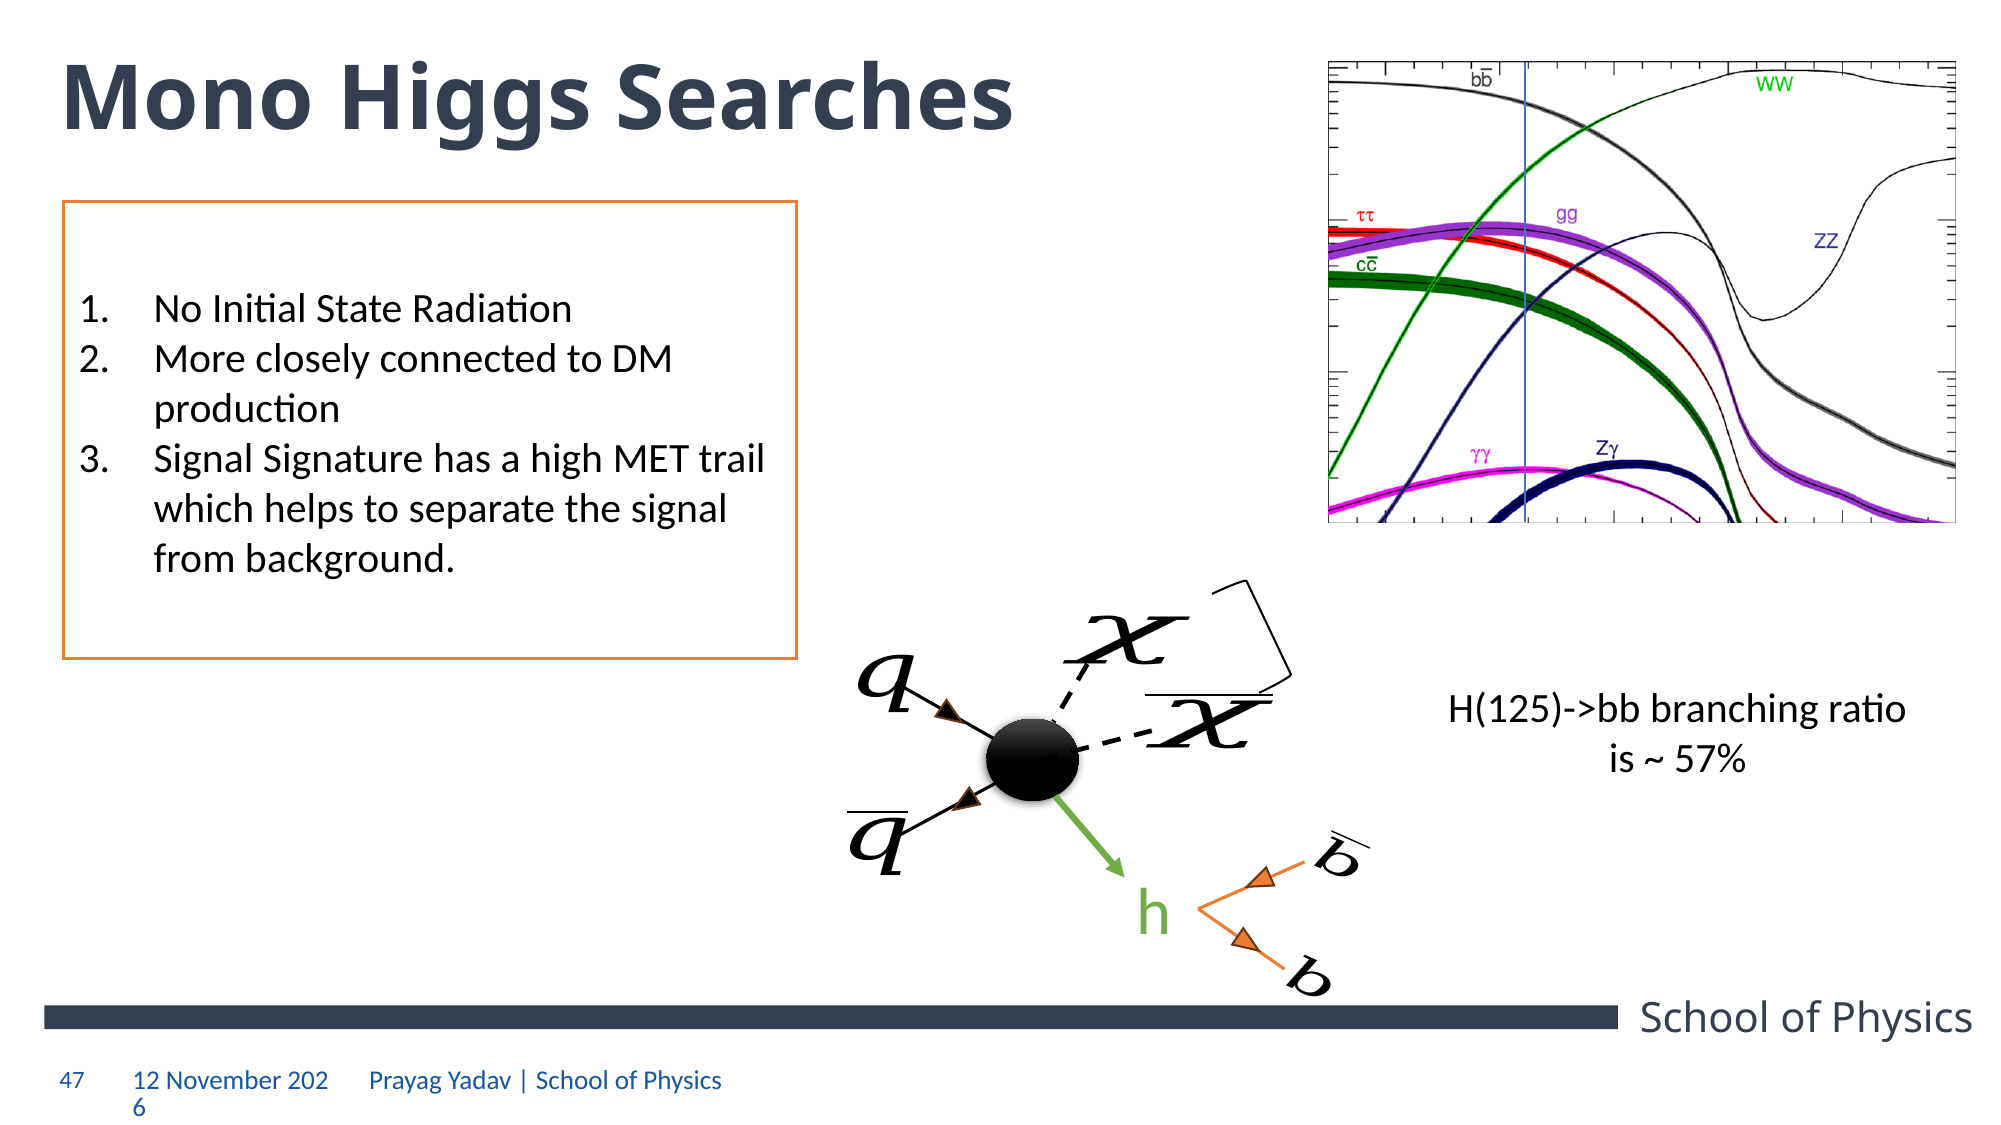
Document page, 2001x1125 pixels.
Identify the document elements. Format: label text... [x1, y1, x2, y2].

picture [1328, 61, 1524, 523]
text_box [840, 562, 1392, 938]
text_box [1208, 815, 1367, 991]
picture [1526, 61, 1956, 523]
footer Prayag Yadav | School of Physics [354, 1048, 1030, 1109]
title Mono Higgs Searches [44, 44, 1859, 158]
slide_number 47 [44, 1048, 111, 1109]
text_box H(125)->bb branching ratio is ~ 57% [1426, 665, 1929, 797]
text_box No Initial State Radiation More closely connected to DM production Signal Signature has a high MET trail which helps to separate the signal from background. [63, 201, 797, 660]
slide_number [117, 1048, 354, 1109]
